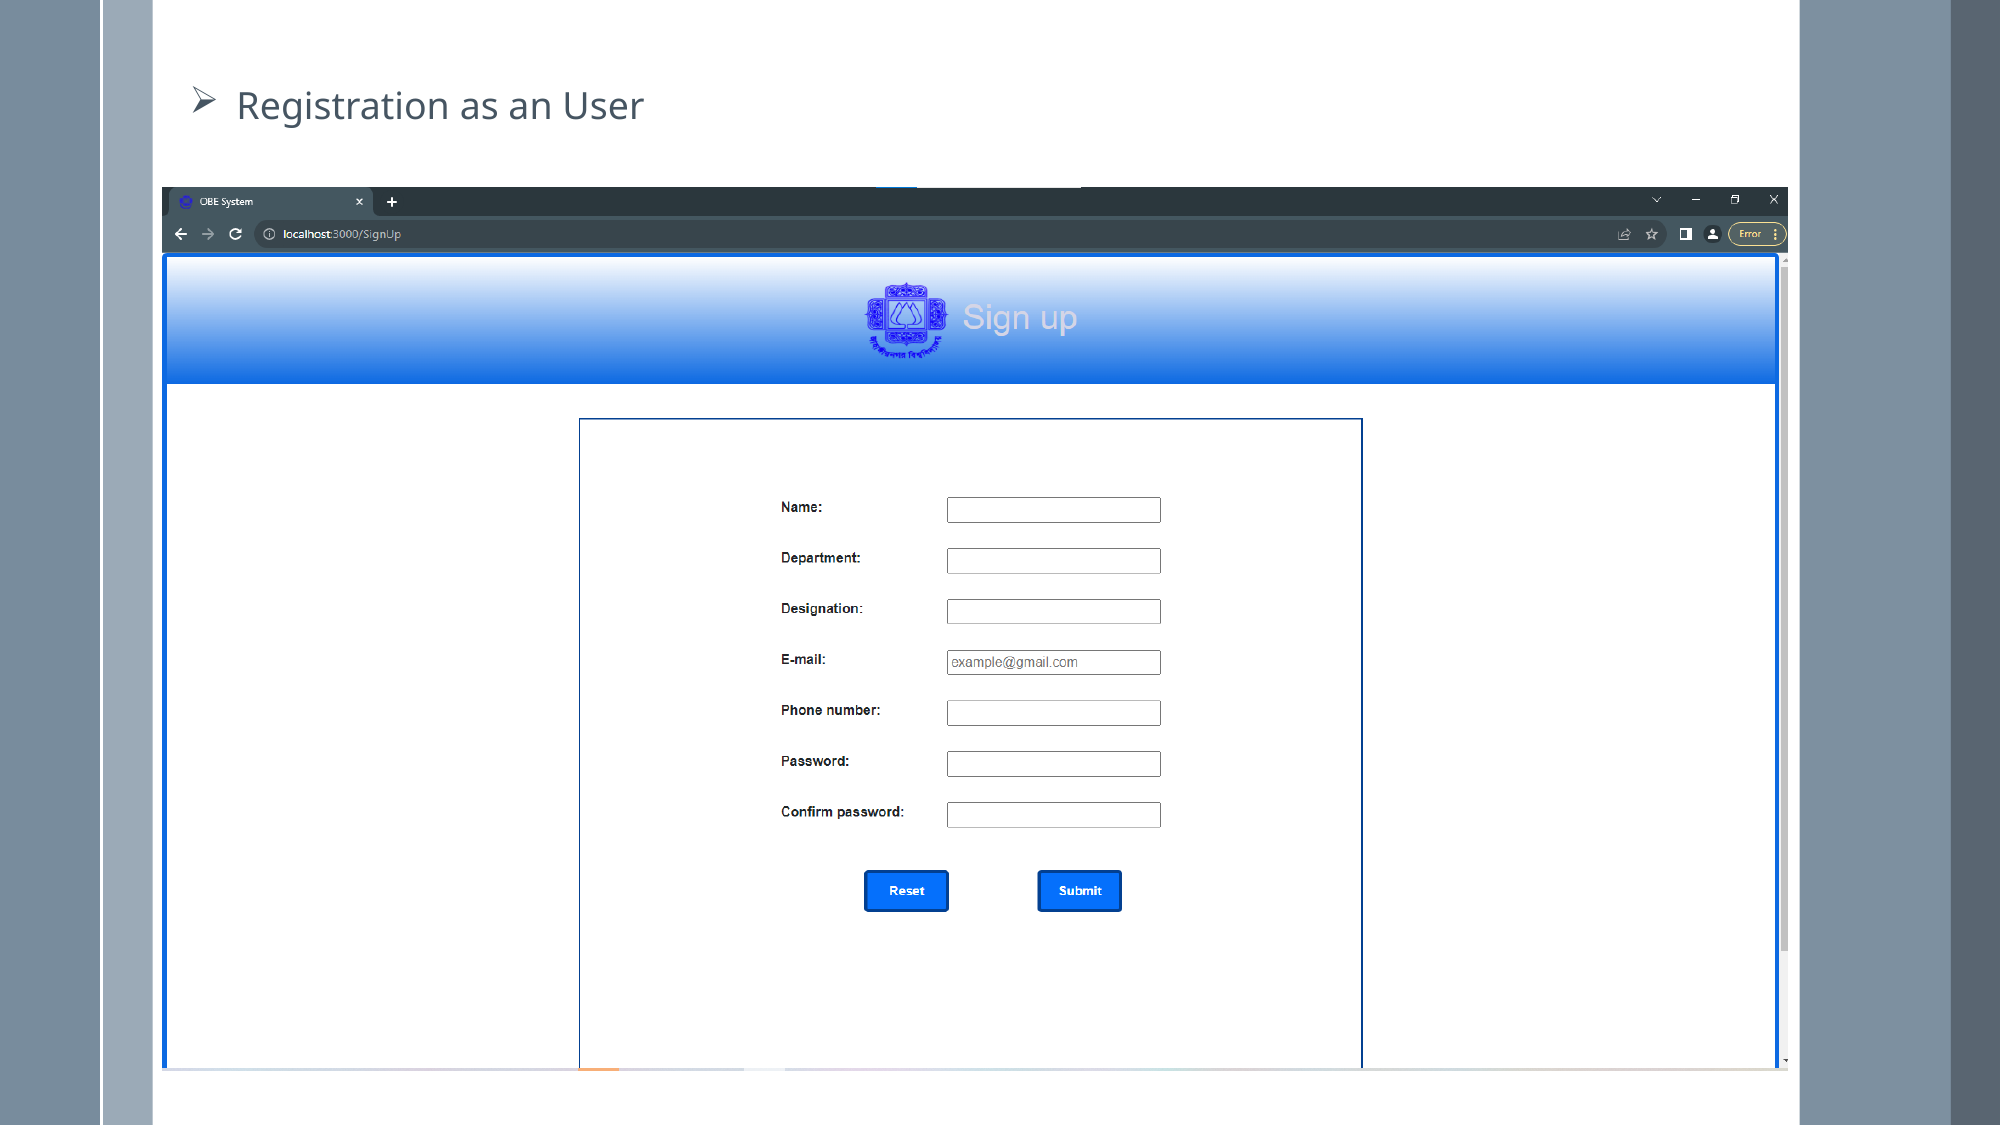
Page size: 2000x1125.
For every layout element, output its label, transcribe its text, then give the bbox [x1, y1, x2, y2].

text_box Registration as an User [174, 74, 875, 135]
picture [162, 187, 1788, 1071]
